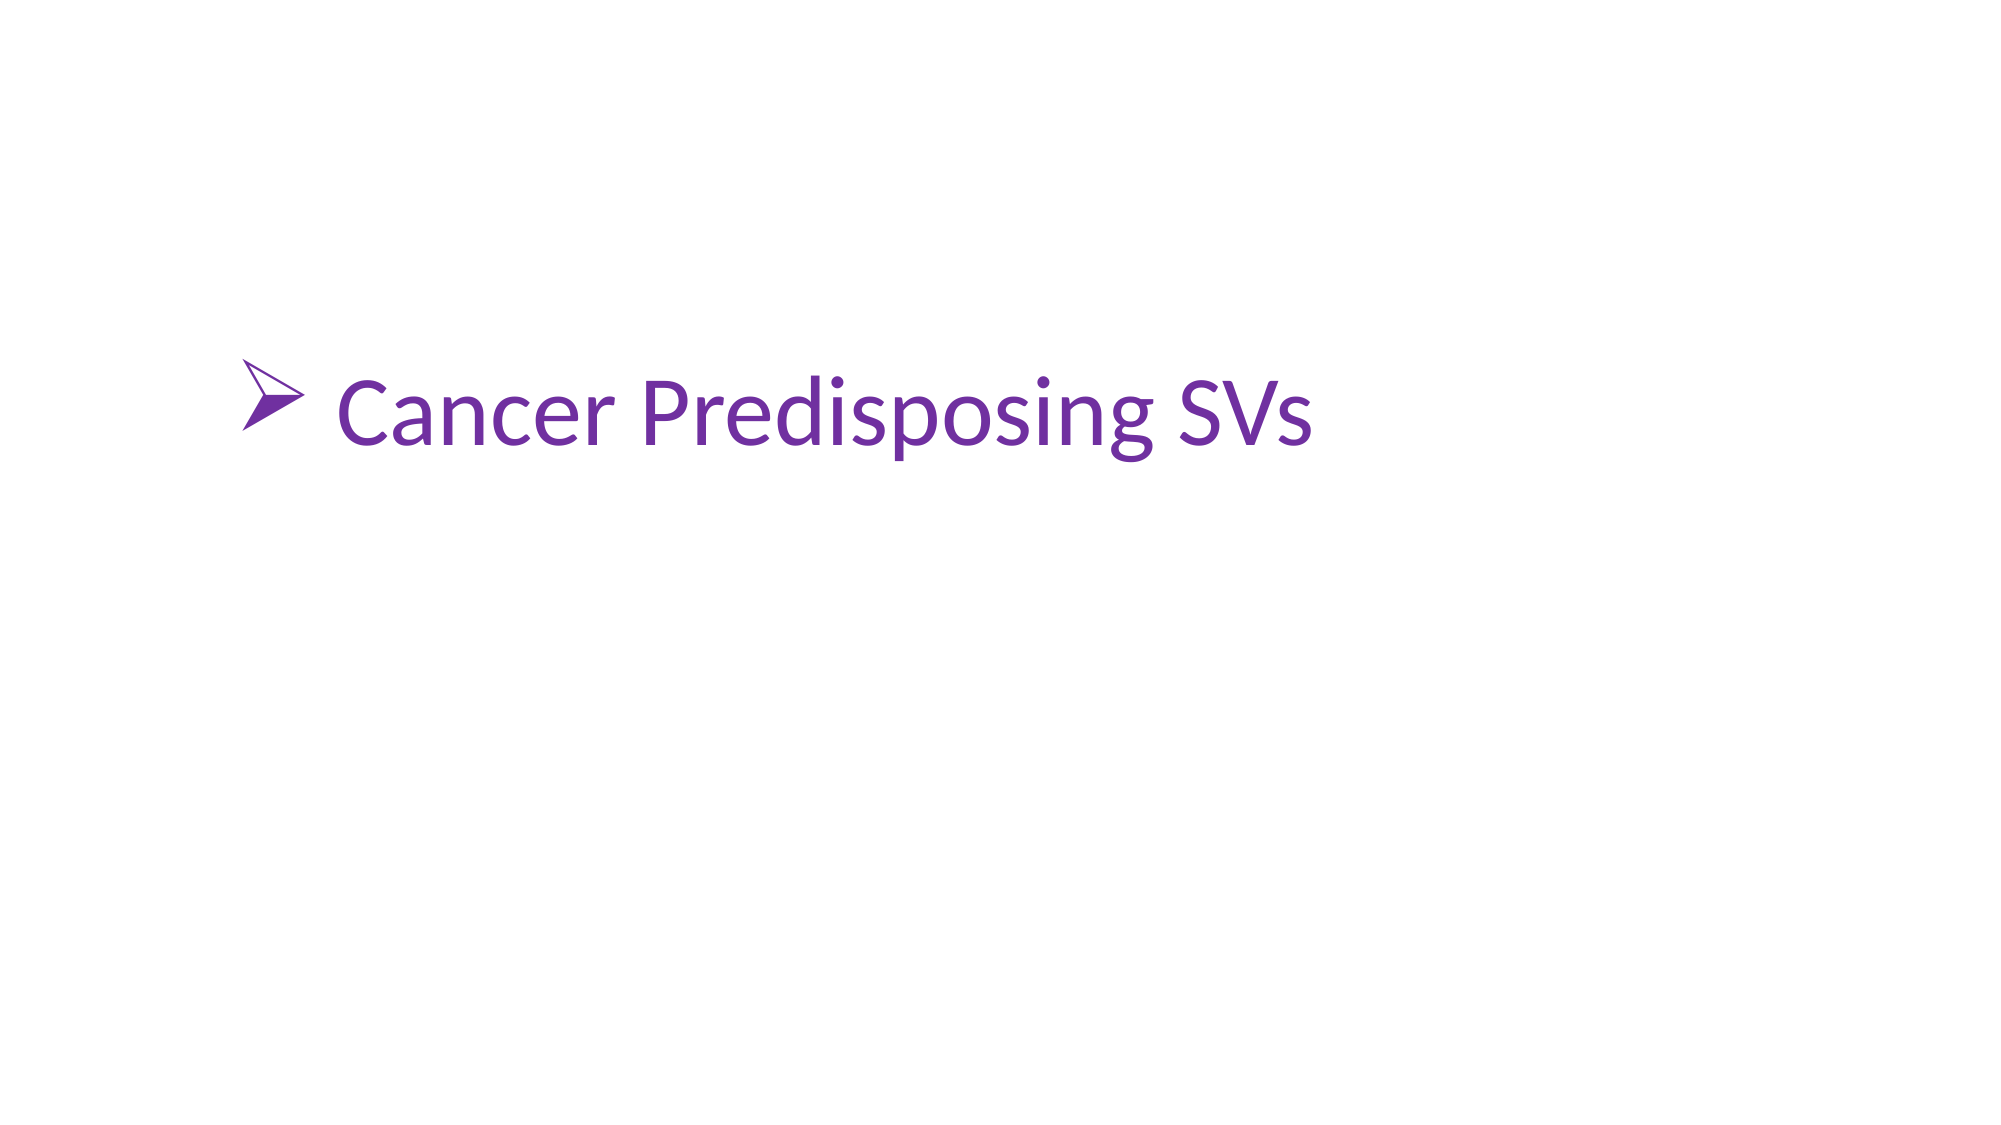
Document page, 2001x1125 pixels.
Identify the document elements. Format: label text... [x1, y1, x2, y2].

list Cancer Predisposing SVs [219, 351, 1863, 1014]
